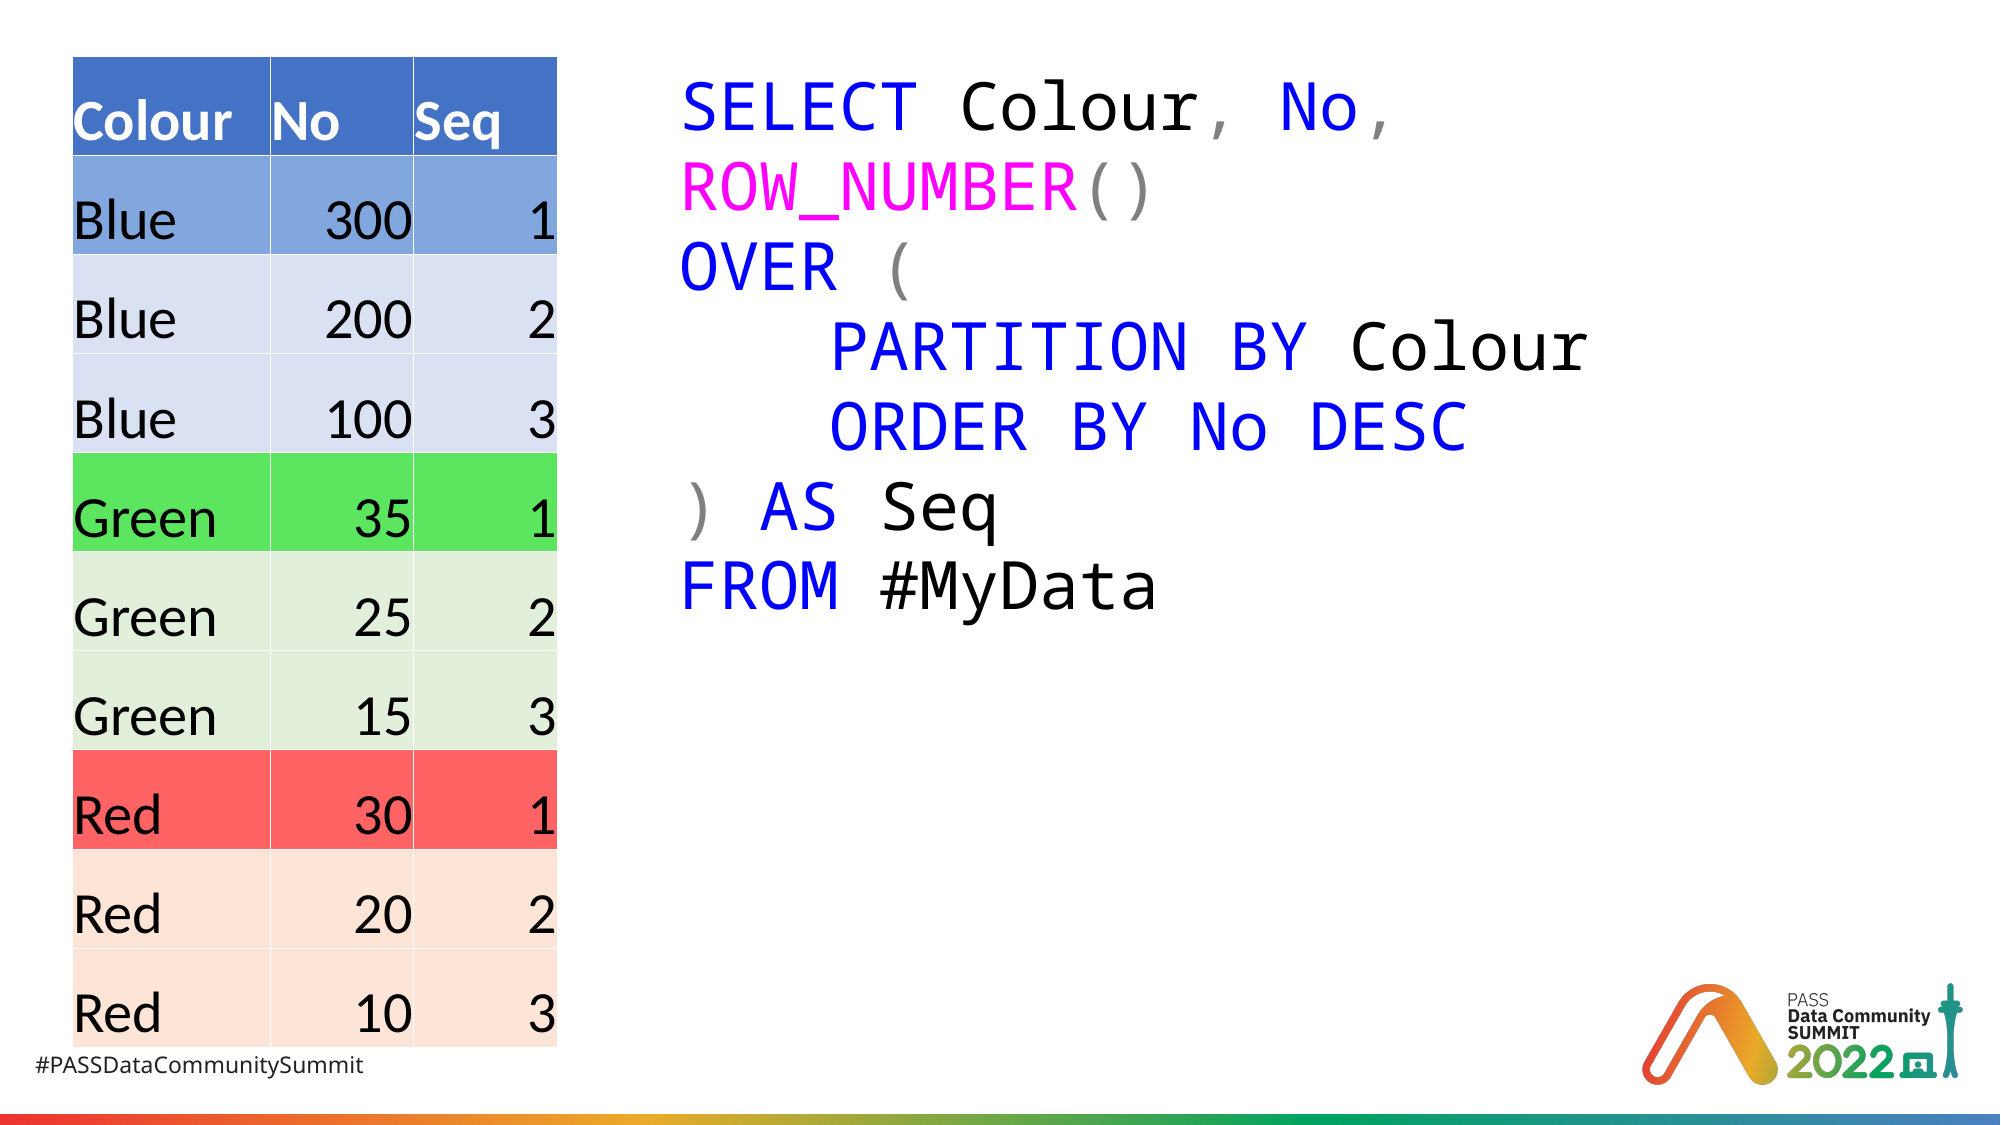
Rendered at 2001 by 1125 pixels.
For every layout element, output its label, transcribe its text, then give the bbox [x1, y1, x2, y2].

table_cell 35 [271, 453, 413, 551]
table_cell 3 [414, 949, 557, 1047]
table_cell 1 [414, 156, 557, 254]
table_cell 3 [414, 651, 557, 749]
table_cell 20 [271, 850, 413, 948]
table_cell 1 [414, 453, 557, 551]
table_cell 15 [271, 651, 413, 749]
table_header Seq [414, 57, 557, 155]
text_box SELECT Colour, No, ROW_NUMBER() OVER ( PARTITION BY Colour ORDER BY No DESC ) AS Seq FROM #MyData [664, 56, 1665, 631]
table_cell 3 [414, 354, 557, 452]
table_cell 2 [414, 255, 557, 353]
table_cell Blue [73, 354, 270, 452]
table_cell 300 [271, 156, 413, 254]
table_cell Green [73, 453, 270, 551]
table_cell 100 [271, 354, 413, 452]
picture [1642, 983, 1963, 1085]
table_cell Green [73, 651, 270, 749]
table_cell 200 [271, 255, 413, 353]
table_cell 2 [414, 850, 557, 948]
table_cell Red [73, 750, 270, 849]
picture [0, 1114, 2000, 1125]
table_header No [271, 57, 413, 155]
table_cell Green [73, 552, 270, 650]
table_cell 25 [271, 552, 413, 650]
table_header Colour [73, 57, 270, 155]
table_cell 1 [414, 750, 557, 849]
table_cell Red [73, 850, 270, 948]
table_cell 10 [271, 949, 413, 1047]
table_cell 2 [414, 552, 557, 650]
table_cell Red [73, 949, 270, 1047]
table_cell Blue [73, 255, 270, 353]
table_cell Blue [73, 156, 270, 254]
table_cell 30 [271, 750, 413, 849]
